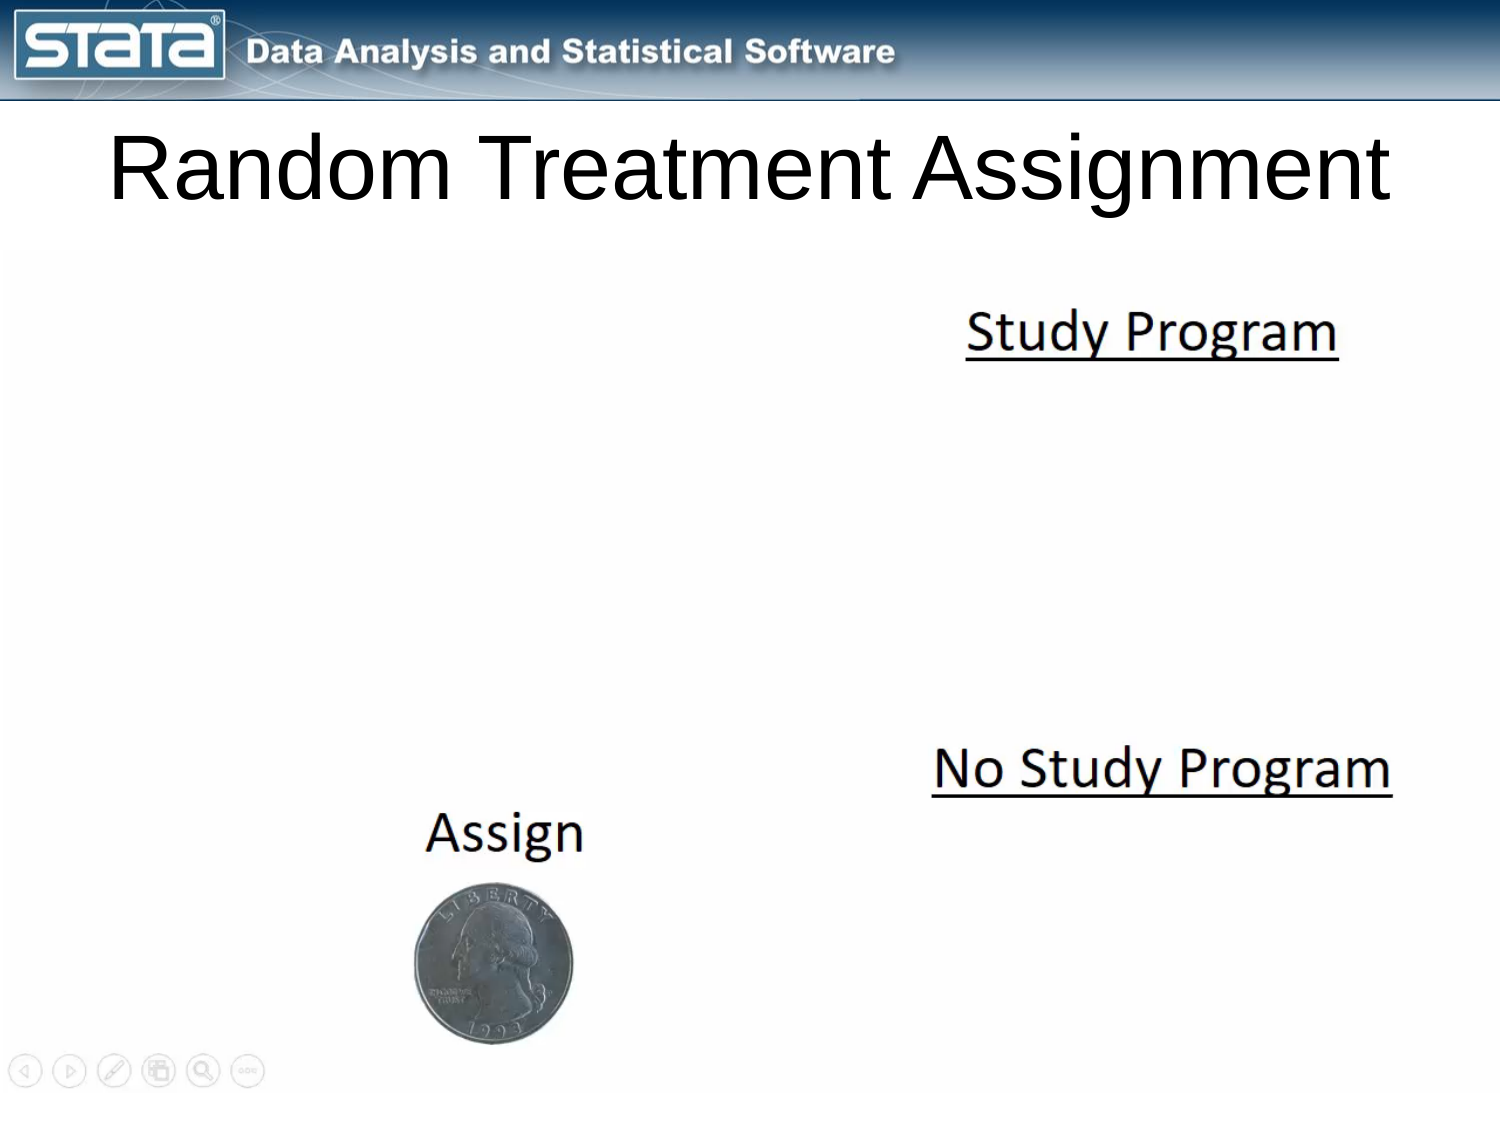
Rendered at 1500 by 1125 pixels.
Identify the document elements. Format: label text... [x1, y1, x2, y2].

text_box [1, 249, 1500, 1094]
picture [0, 0, 1500, 102]
title Random Treatment Assignment [0, 108, 1500, 225]
